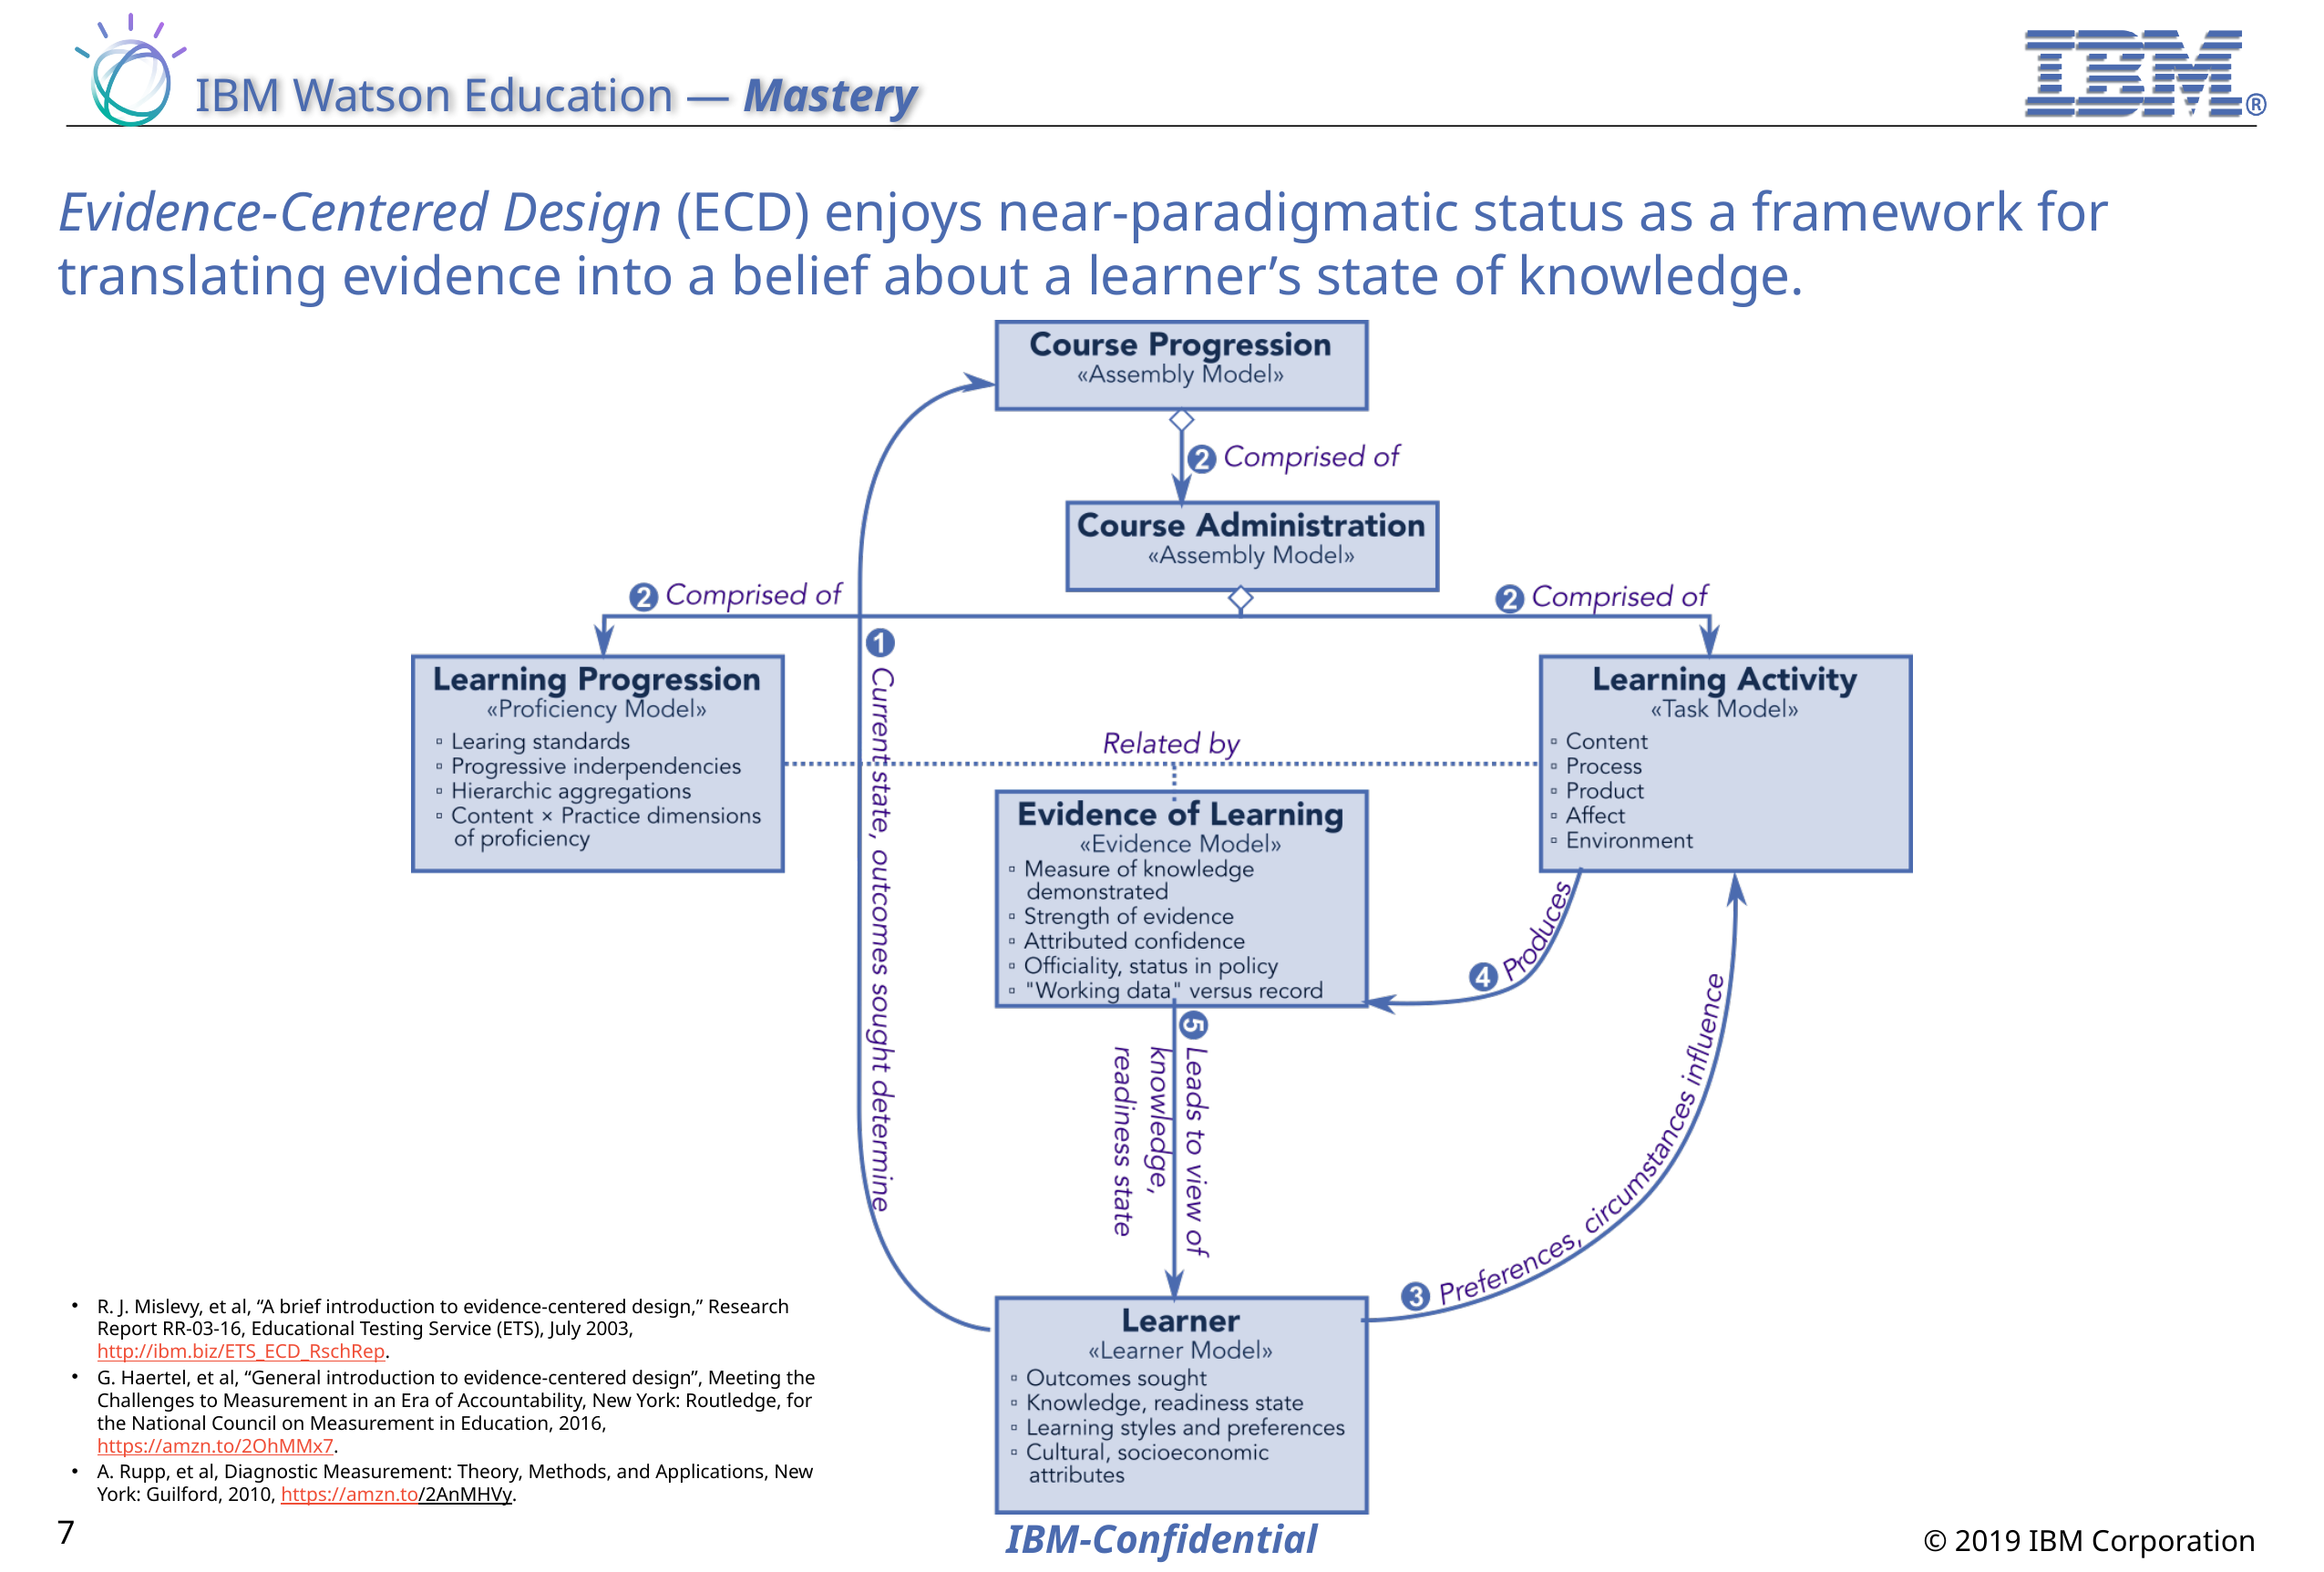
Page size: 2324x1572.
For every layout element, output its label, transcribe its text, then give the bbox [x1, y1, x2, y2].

text_box R. J. Mislevy, et al, “A brief introduction to evidence-centered design,” Research Report RR-03-16, Educational Testing Service (ETS), July 2003, http://ibm.biz/ETS_ECD_RschRep. G. Haertel, et al, “General introduction to evidence-centered design”, Meeting the Challenges to Measurement in an Era of Accountability, New York: Routledge, for the National Council on Measurement in Education, 2016, https://amzn.to/2OhMMx7. A. Rupp, et al, Diagnostic Measurement: Theory, Methods, and Applications, New York: Guilford, 2010, https://amzn.to/2AnMHVy. [57, 1287, 406, 1515]
picture [411, 320, 1913, 1515]
title Evidence-Centered Design (ECD) enjoys near-paradigmatic status as a framework for translating evidence into a belief about a learner’s state of knowledge. [57, 139, 2267, 313]
picture [2023, 30, 2267, 118]
picture [75, 13, 187, 127]
